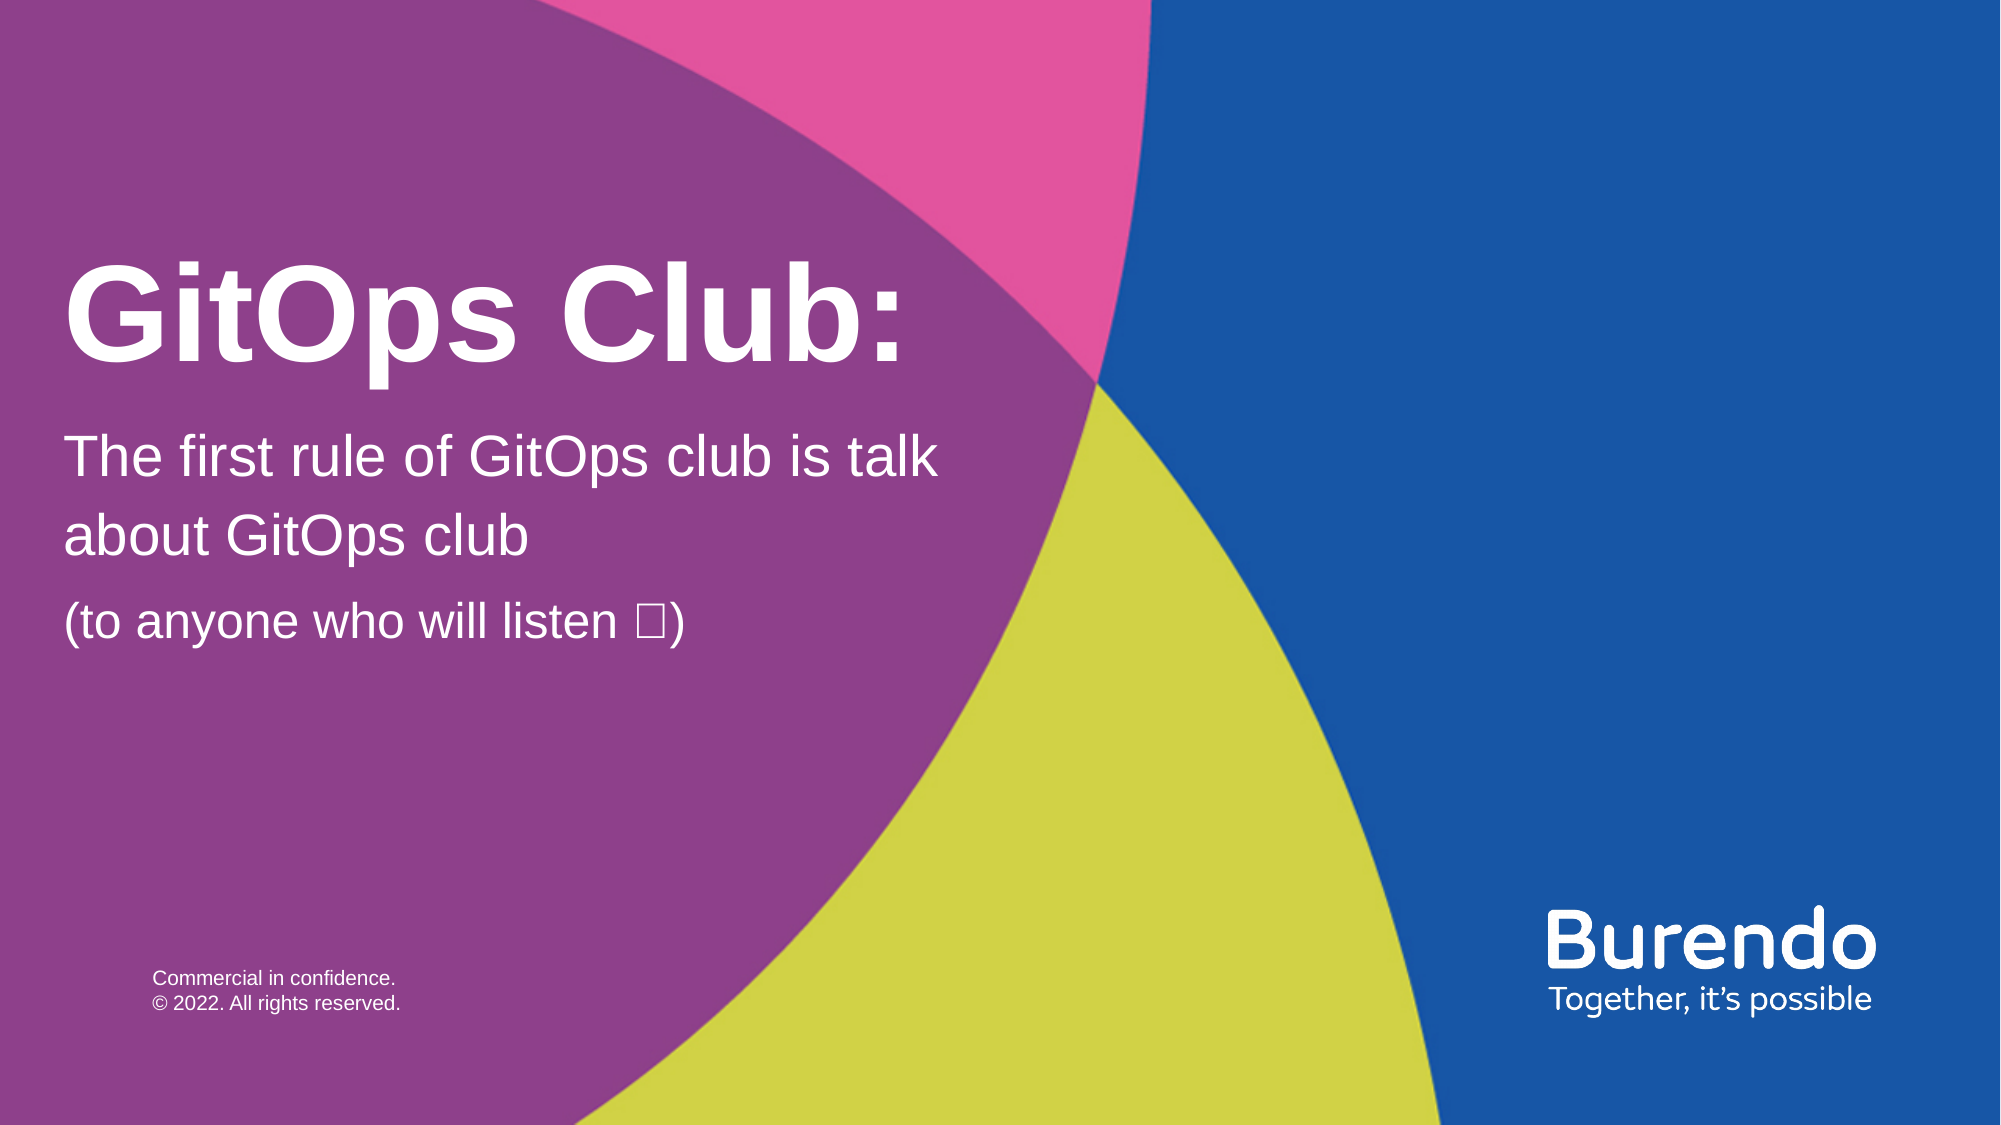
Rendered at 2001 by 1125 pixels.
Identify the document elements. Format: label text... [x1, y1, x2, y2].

title GitOps Club: [63, 181, 942, 391]
subtitle The first rule of GitOps club is talk about GitOps club (to anyone who will listen 📢) [63, 408, 1000, 734]
picture [0, 0, 2001, 1125]
